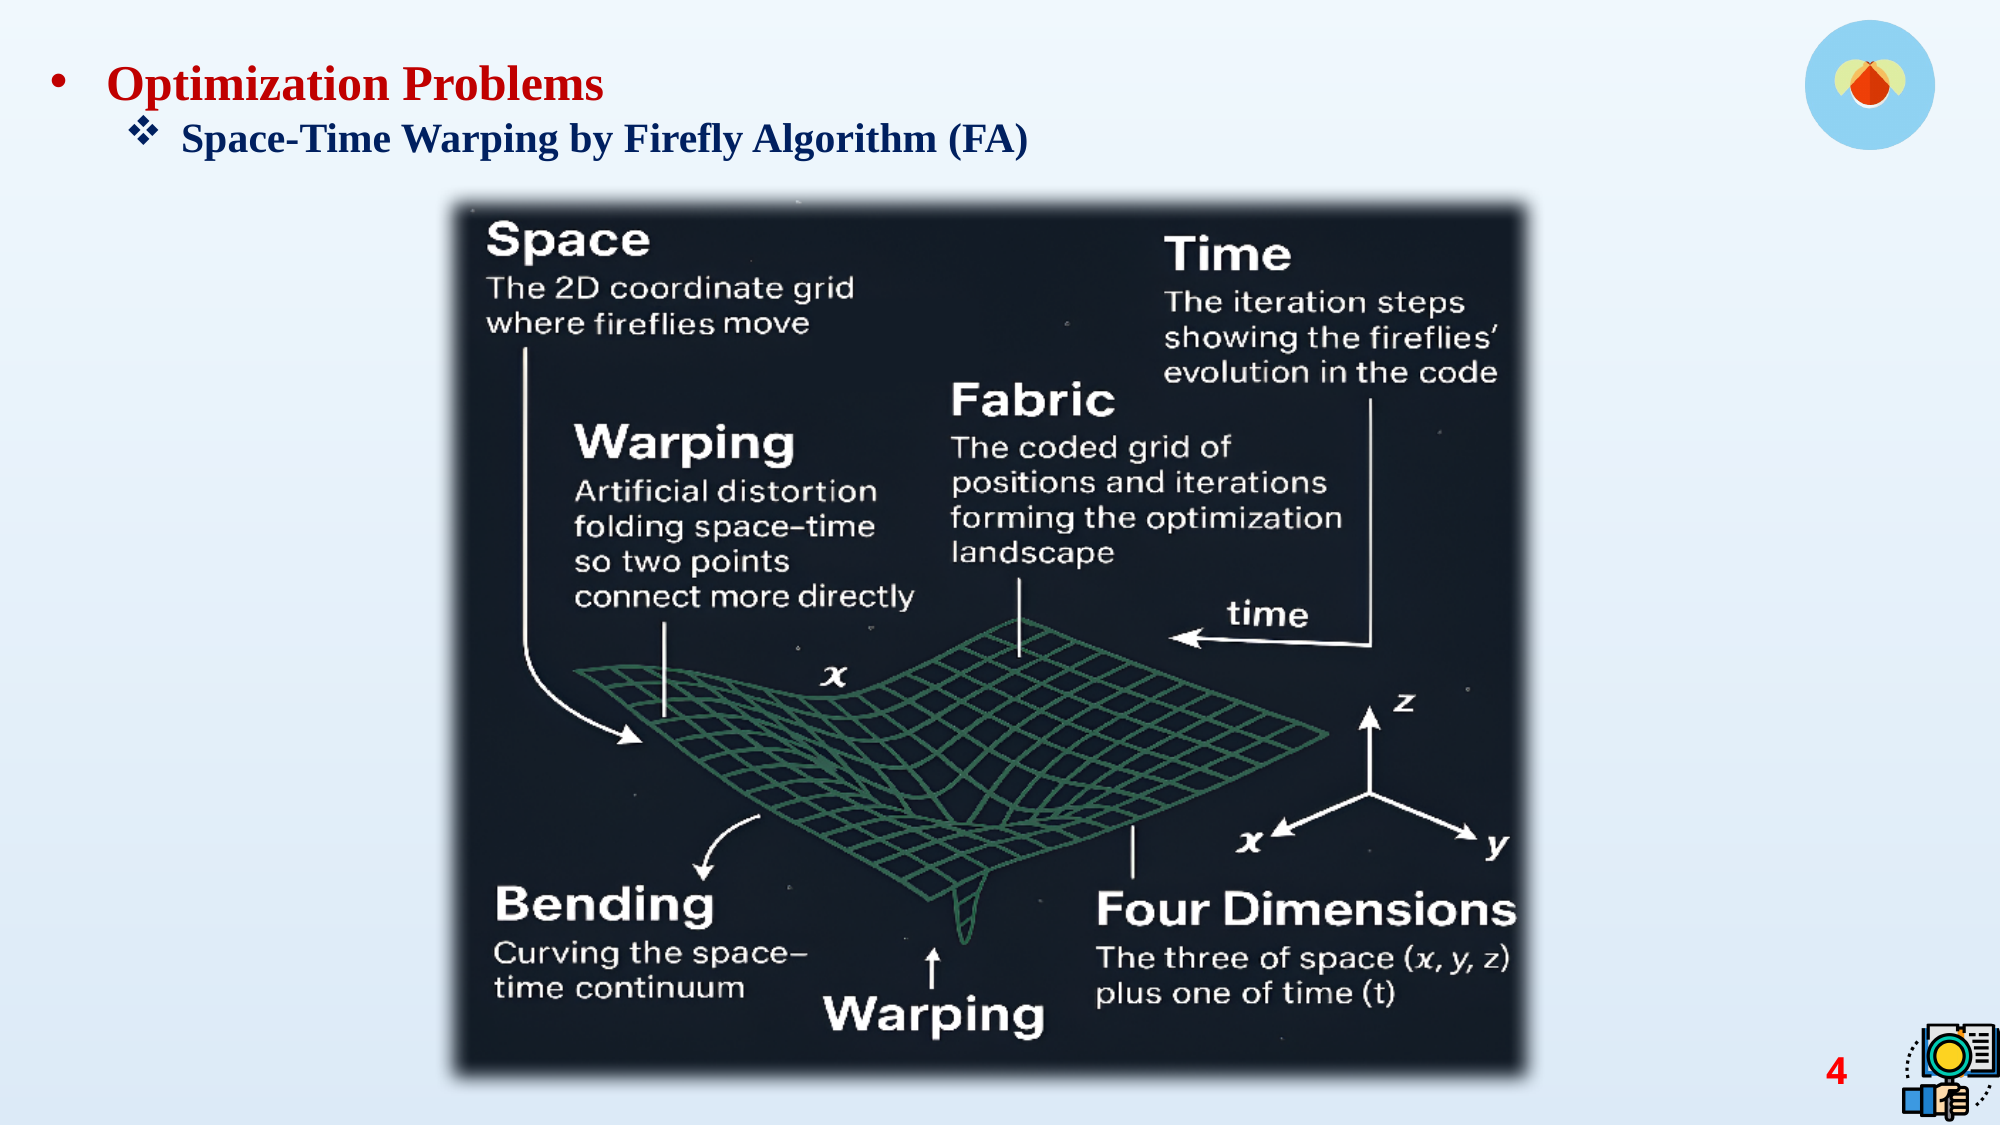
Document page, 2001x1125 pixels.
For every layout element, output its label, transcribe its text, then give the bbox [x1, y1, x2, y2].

picture [1901, 1023, 2000, 1123]
slide_number 4 [1412, 1042, 1863, 1103]
text_box Optimization Problems Space-Time Warping by Firefly Algorithm (FA) [35, 42, 1941, 236]
picture [434, 185, 1547, 1096]
picture [1745, 15, 1993, 155]
